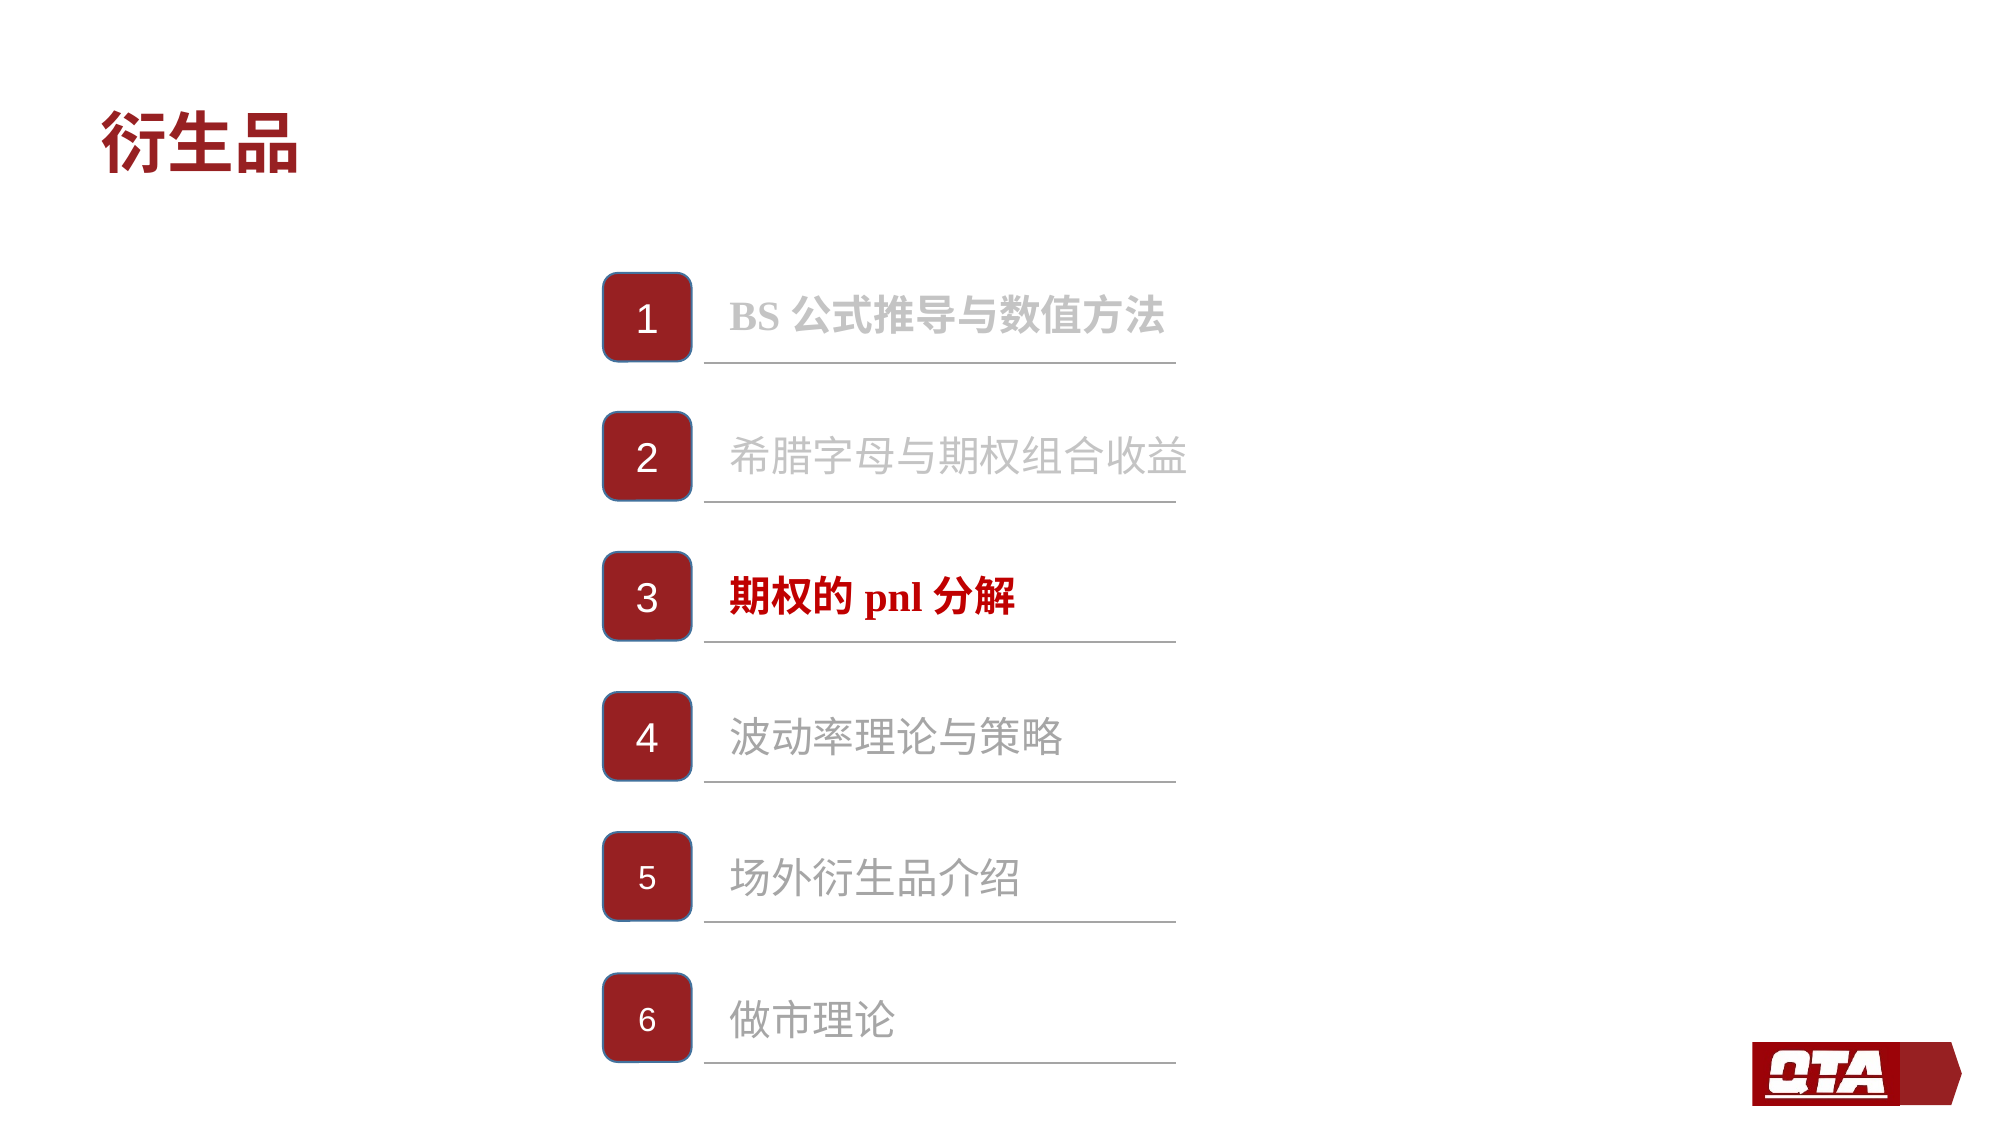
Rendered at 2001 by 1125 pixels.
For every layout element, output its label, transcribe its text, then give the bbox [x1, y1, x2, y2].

text_box 期权的pnl分解 [714, 562, 1433, 628]
text_box 6 [601, 972, 693, 1064]
text_box 做市理论 [714, 986, 1433, 1051]
text_box 希腊字母与期权组合收益 [714, 422, 1446, 488]
text_box 3 [601, 550, 693, 642]
slide_number 53 [1511, 1041, 1962, 1101]
text_box 4 [601, 691, 693, 782]
text_box 2 [601, 410, 693, 502]
text_box 波动率理论与策略 [714, 703, 1433, 769]
text_box 场外衍生品介绍 [714, 844, 1433, 910]
text_box BS公式推导与数值方法 [714, 281, 1446, 347]
text_box 1 [601, 271, 693, 363]
text_box 衍生品 [86, 93, 1812, 222]
text_box 5 [601, 831, 693, 922]
picture [1752, 1101, 1900, 1106]
